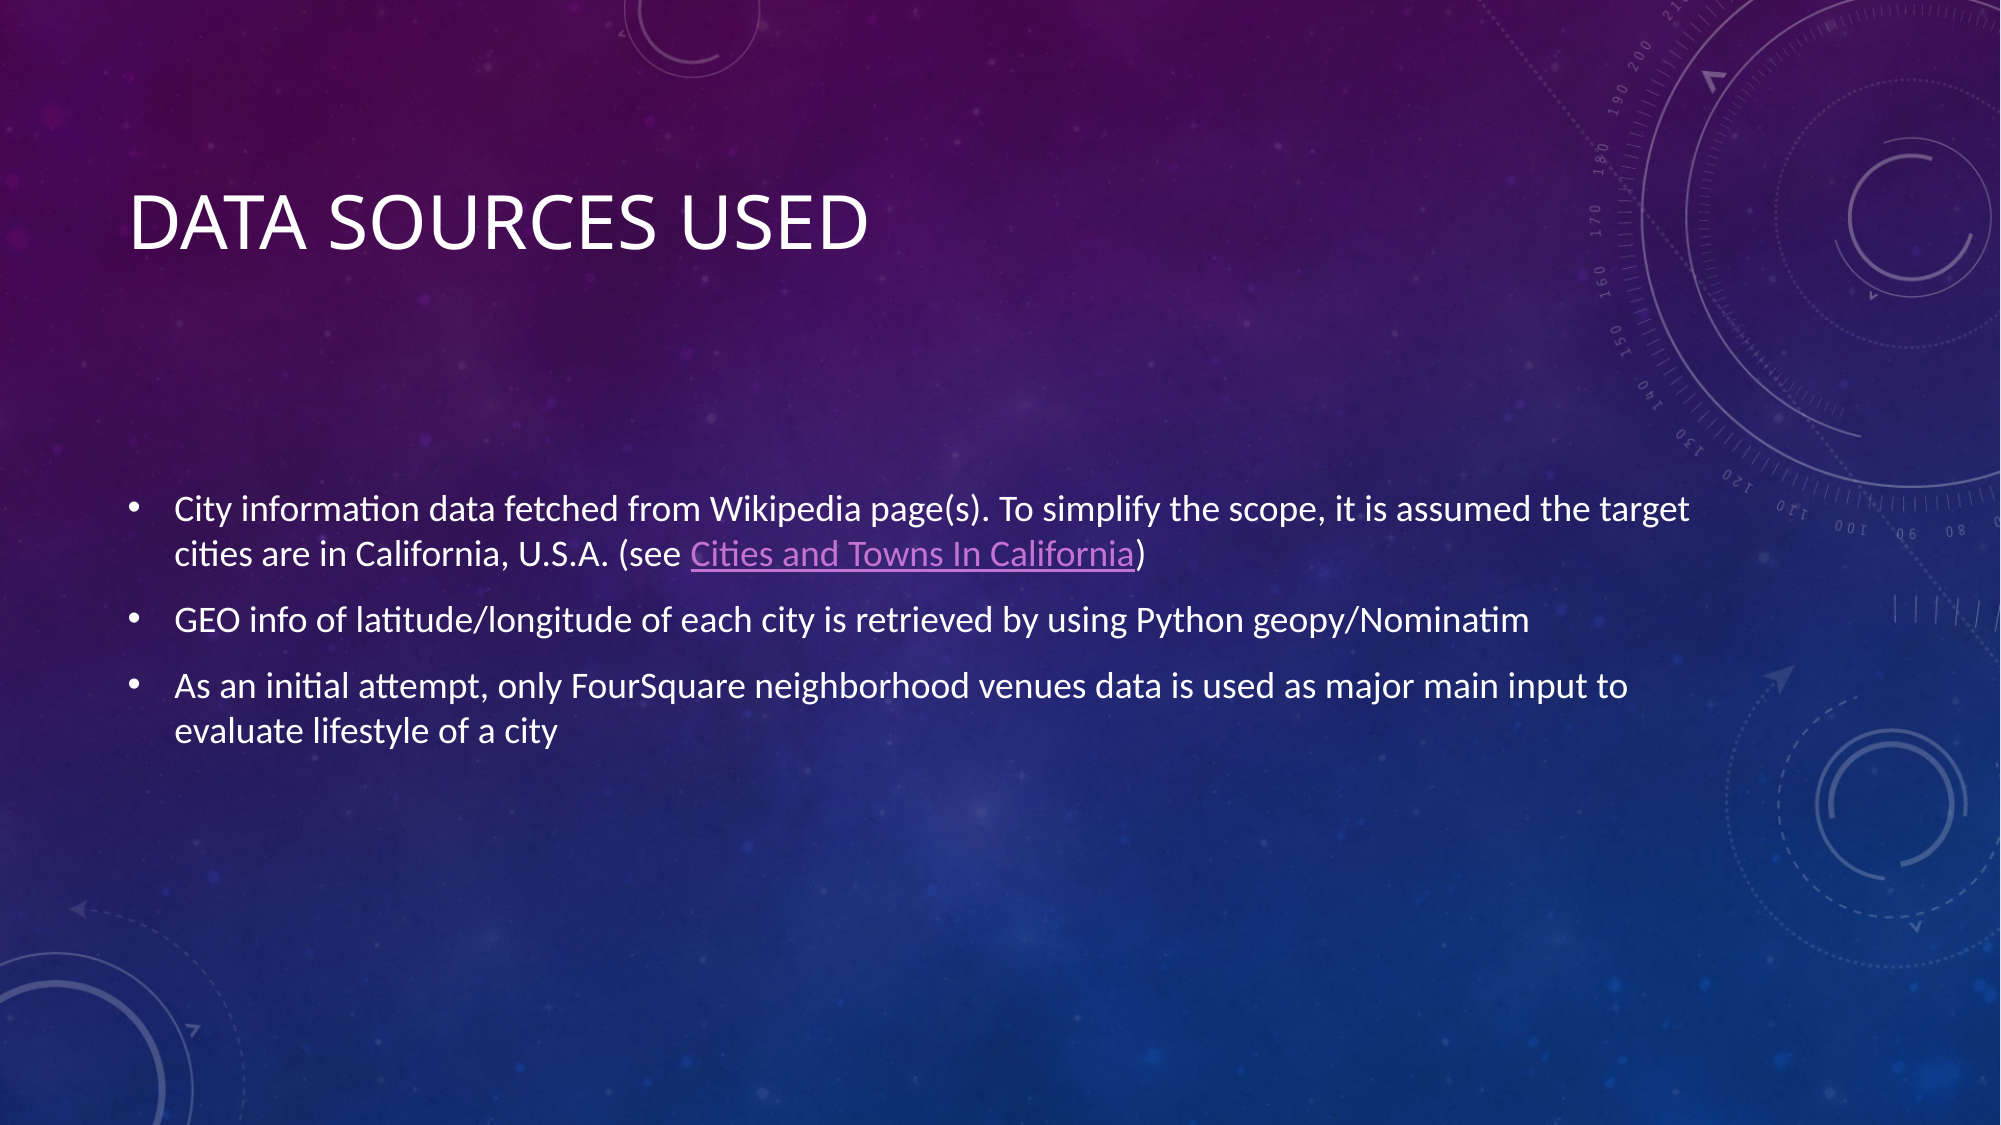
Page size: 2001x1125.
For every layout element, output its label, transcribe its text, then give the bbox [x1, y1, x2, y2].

picture [0, 0, 2001, 1125]
title Data sources used [112, 99, 1775, 339]
list City information data fetched from Wikipedia page(s). To simplify the scope, it is assumed the target cities are in California, U.S.A. (see Cities and Towns In California) GEO info of latitude/longitude of each city is retrieved by using Python geopy/Nominatim As an initial attempt, only FourSquare neighborhood venues data is used as major main input to evaluate lifestyle of a city [112, 351, 1775, 950]
